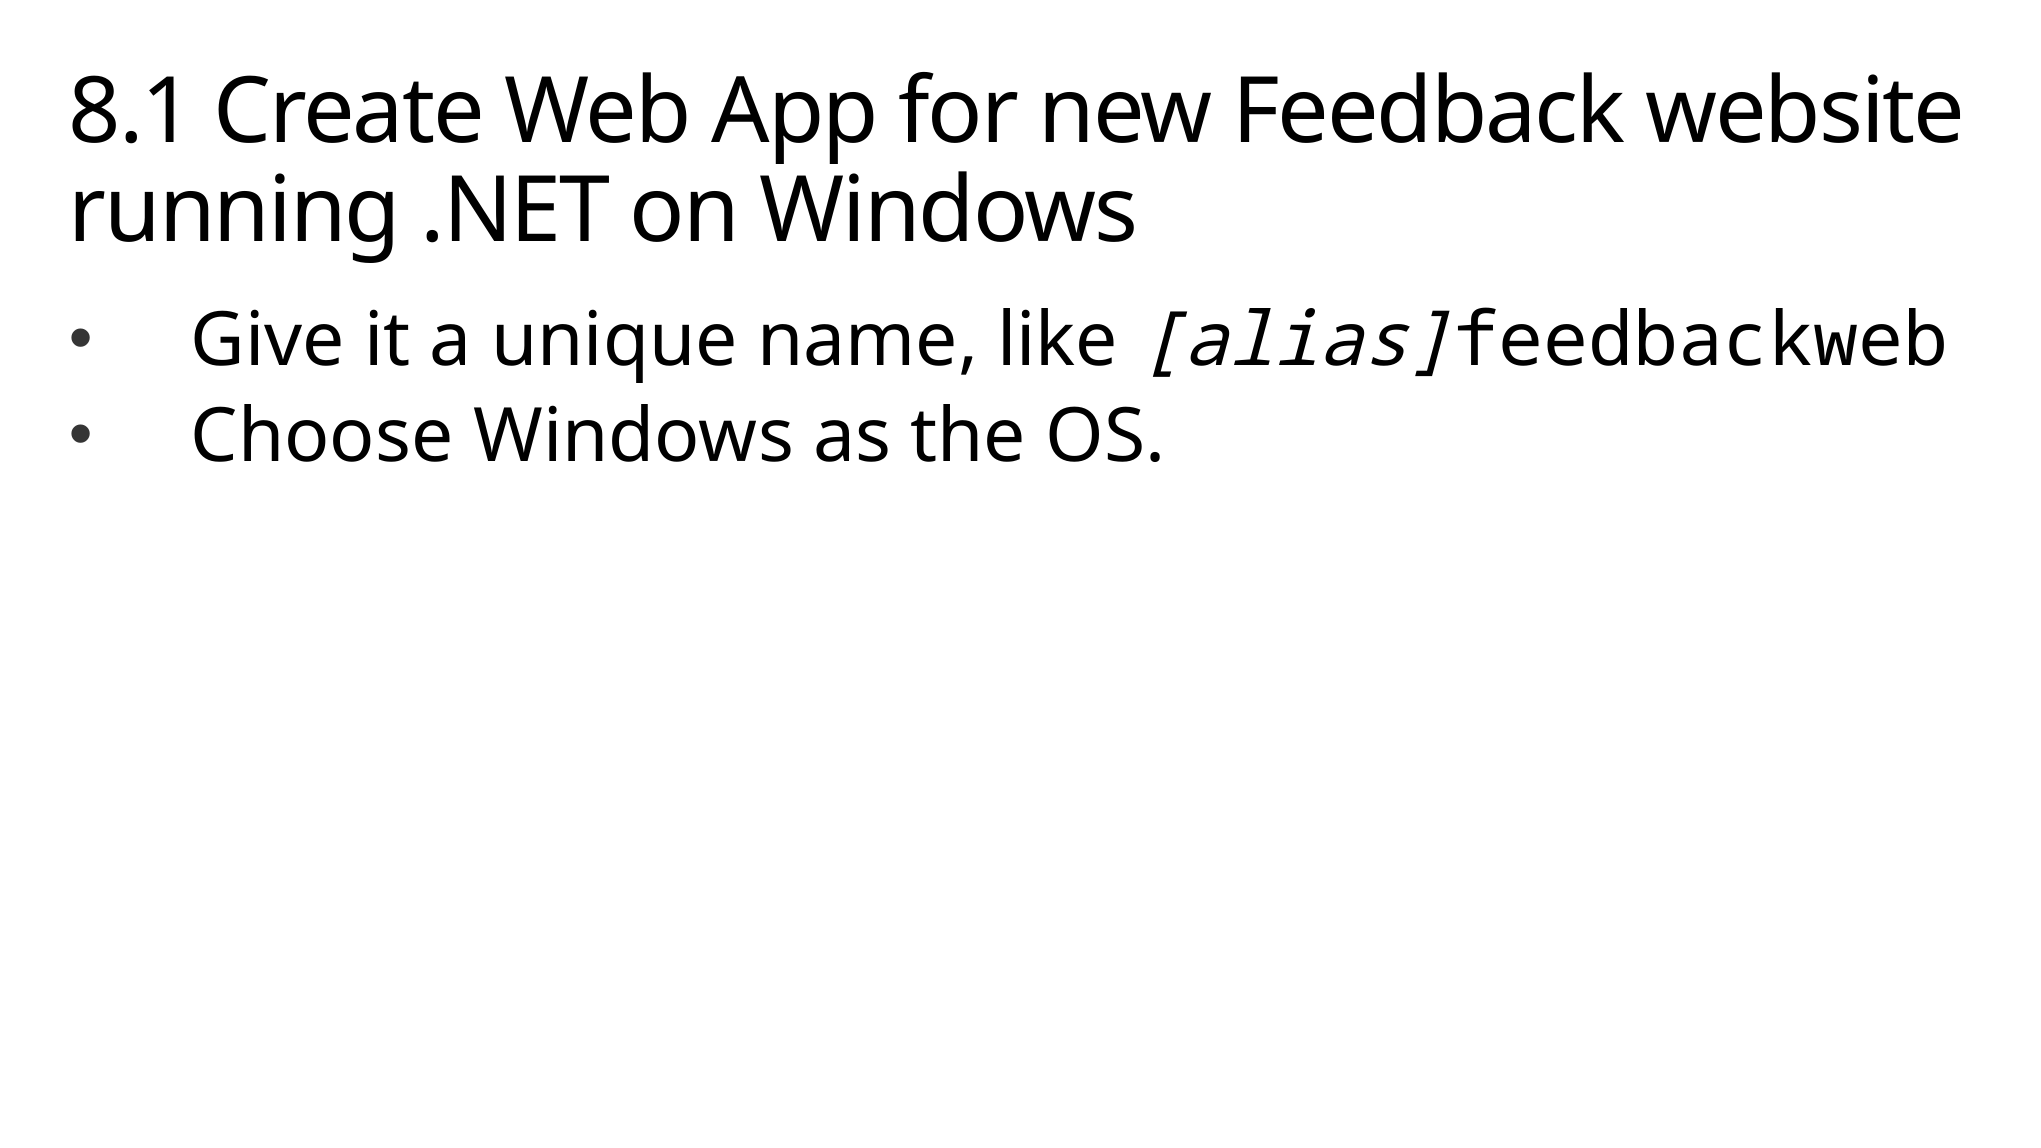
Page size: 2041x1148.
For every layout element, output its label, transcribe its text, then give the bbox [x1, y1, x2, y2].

title 8.1 Create Web App for new Feedback website running .NET on Windows [45, 48, 1996, 199]
list Give it a unique name, like [alias]feedbackweb Choose Windows as the OS. [45, 286, 1996, 499]
